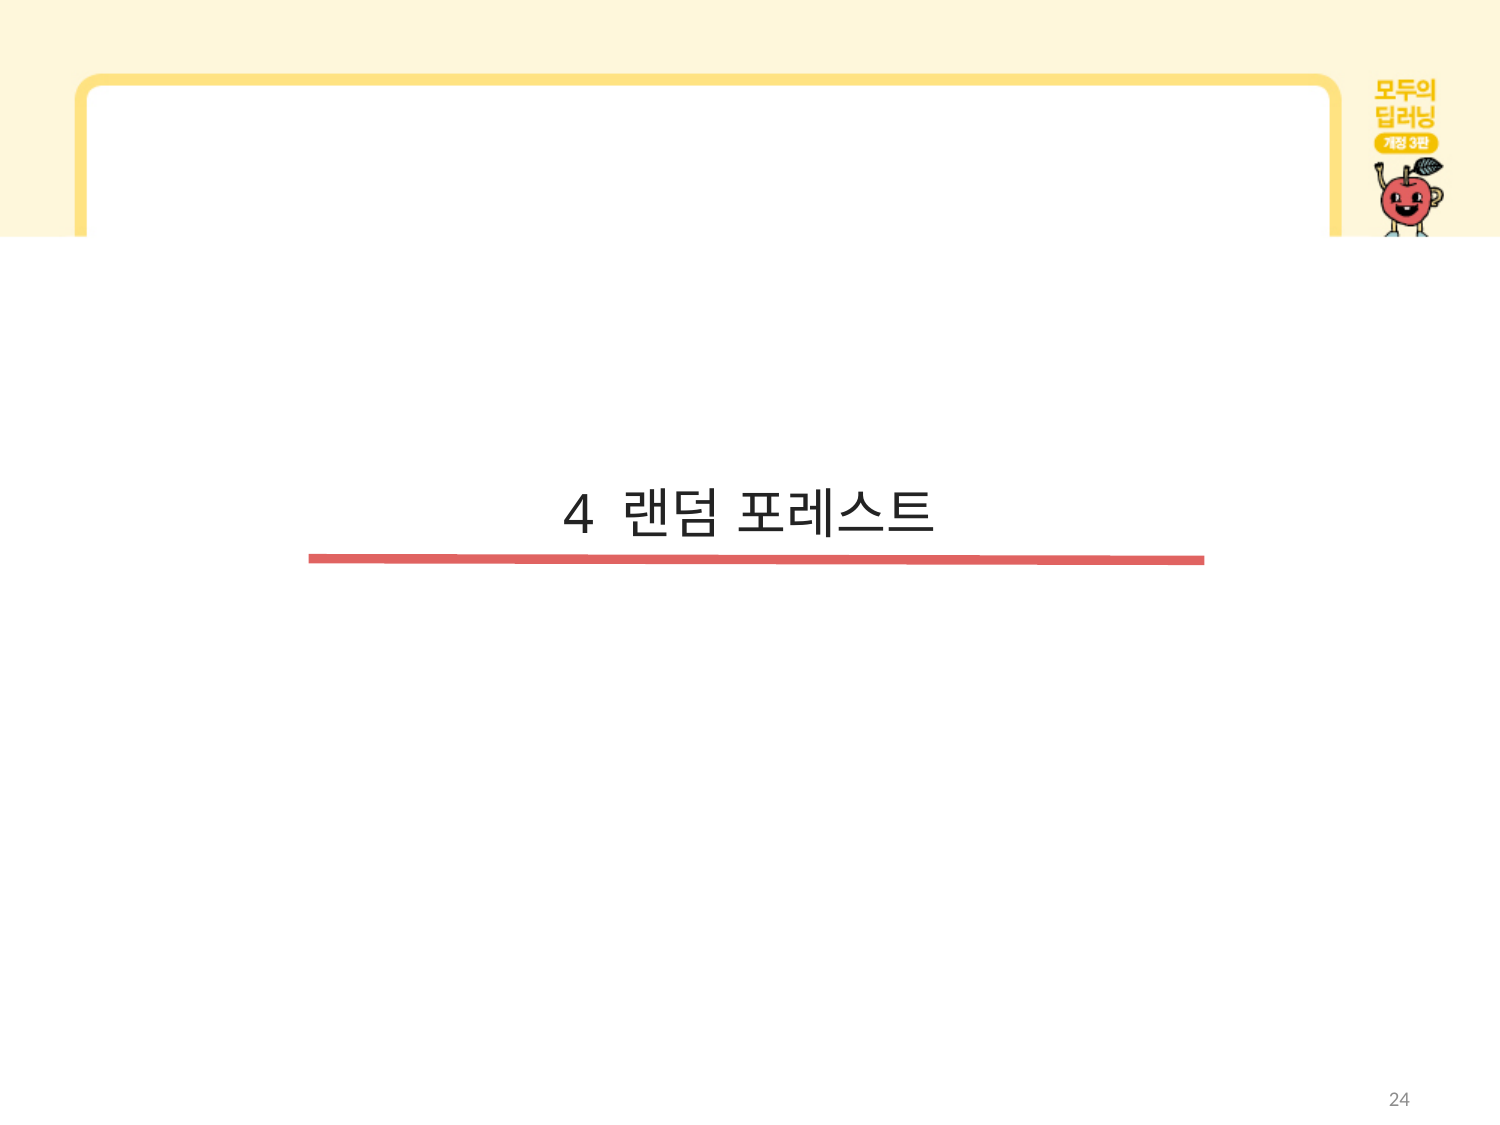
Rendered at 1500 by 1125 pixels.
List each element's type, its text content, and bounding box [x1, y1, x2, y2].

slide_number 24 [1074, 1074, 1425, 1123]
picture [0, 0, 1500, 1125]
text_box 4 랜덤 포레스트 [87, 420, 1413, 552]
